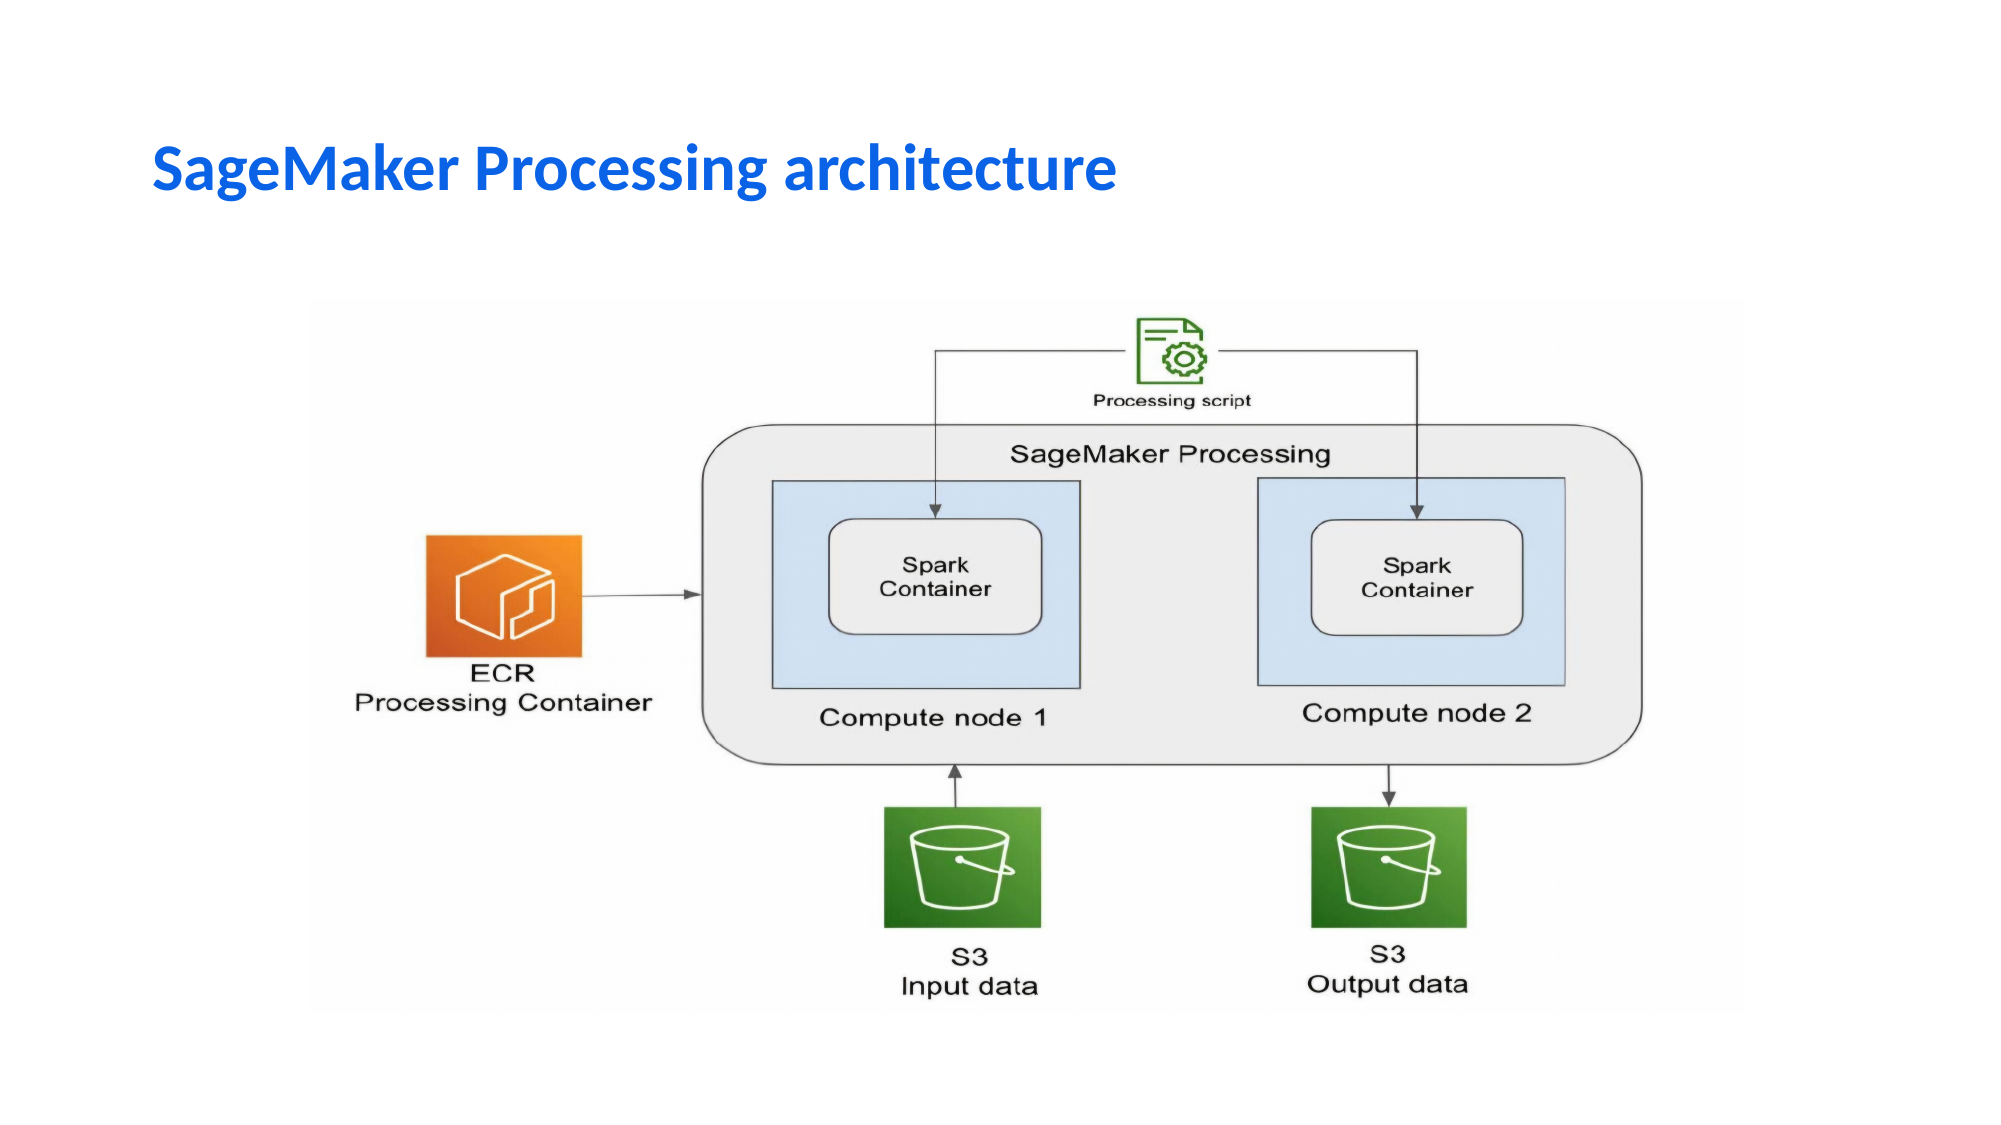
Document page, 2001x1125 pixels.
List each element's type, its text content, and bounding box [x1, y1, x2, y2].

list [310, 299, 1745, 1014]
title SageMaker Processing architecture [137, 59, 1863, 278]
